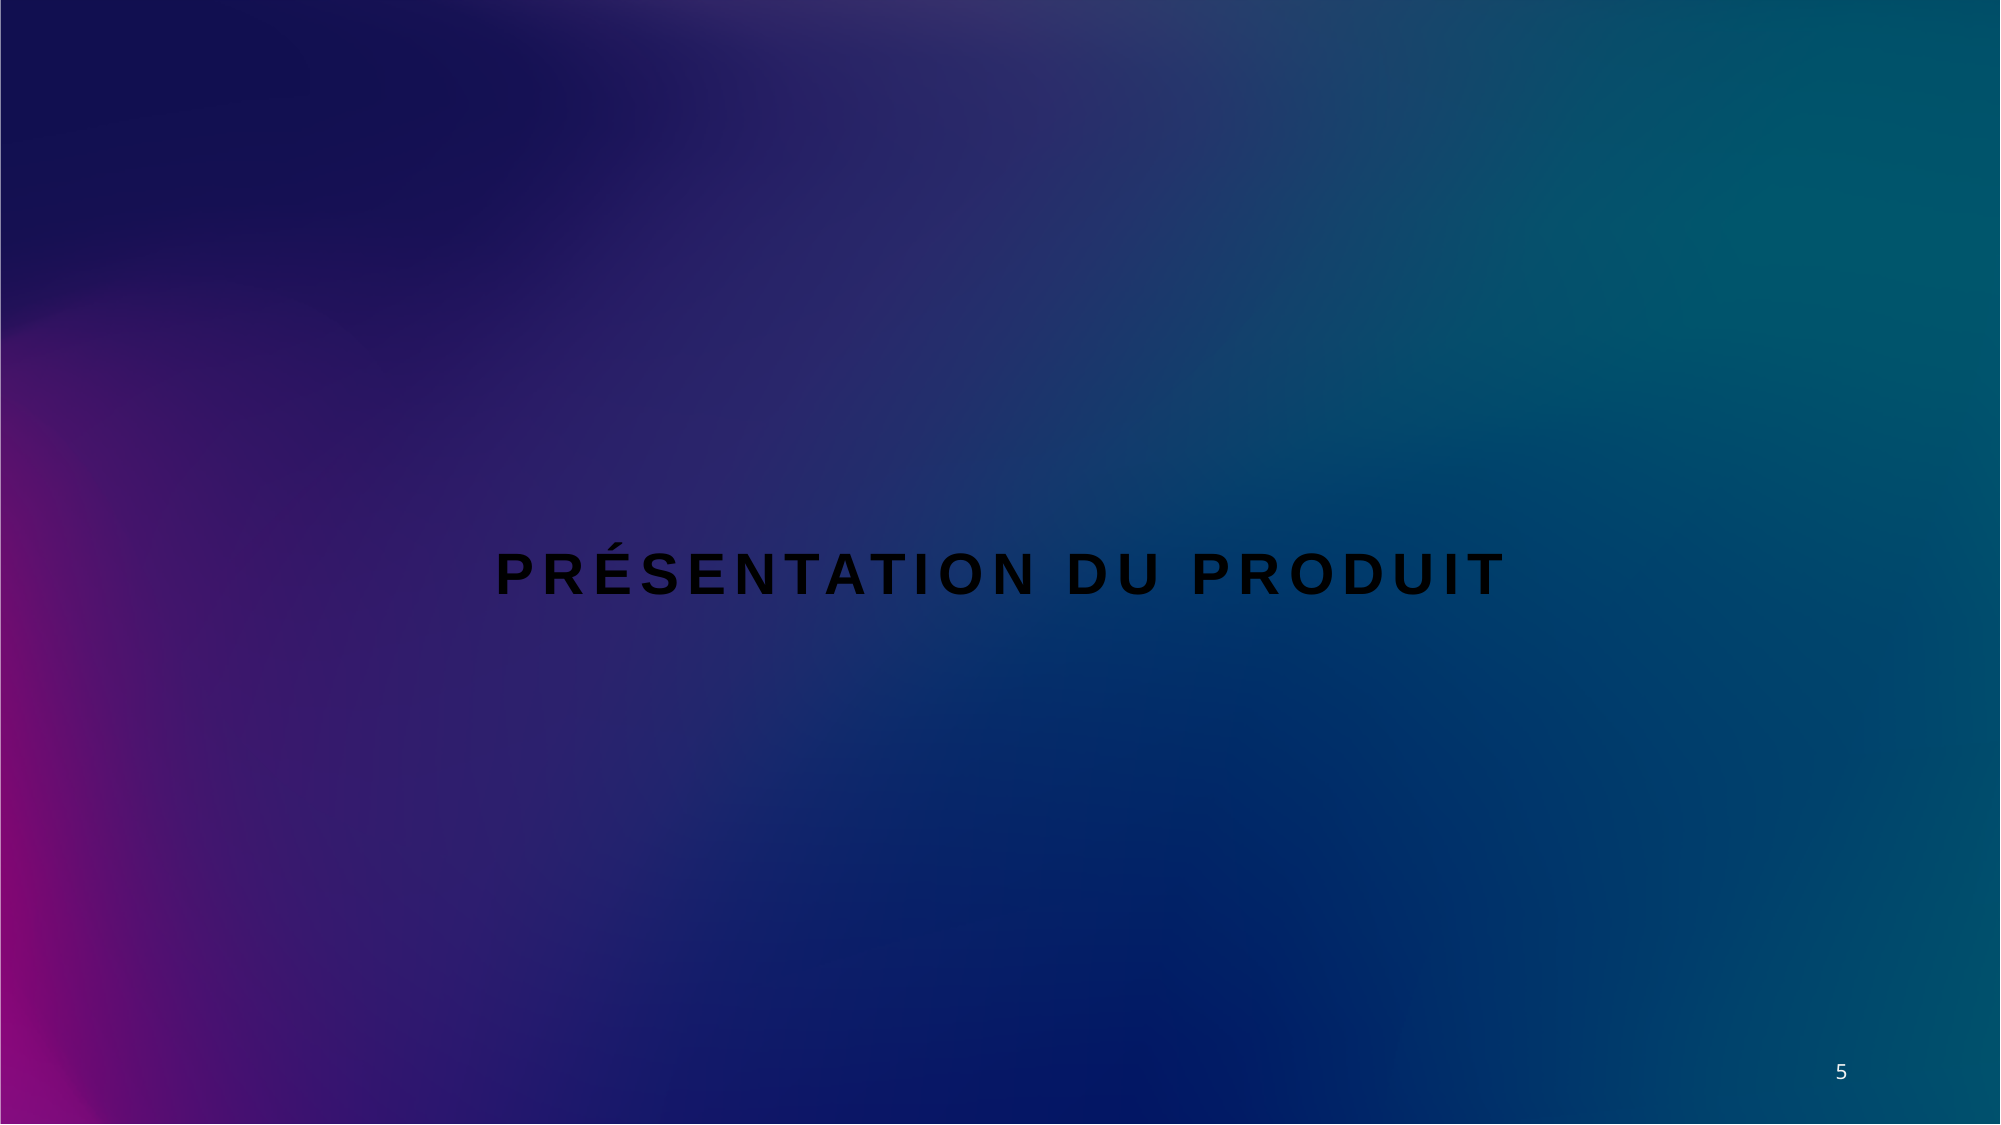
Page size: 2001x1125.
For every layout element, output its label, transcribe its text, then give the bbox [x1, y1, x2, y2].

picture [0, 0, 1913, 1125]
slide_number 5 [1412, 1042, 1863, 1103]
title Présentation du produit [402, 510, 1598, 615]
